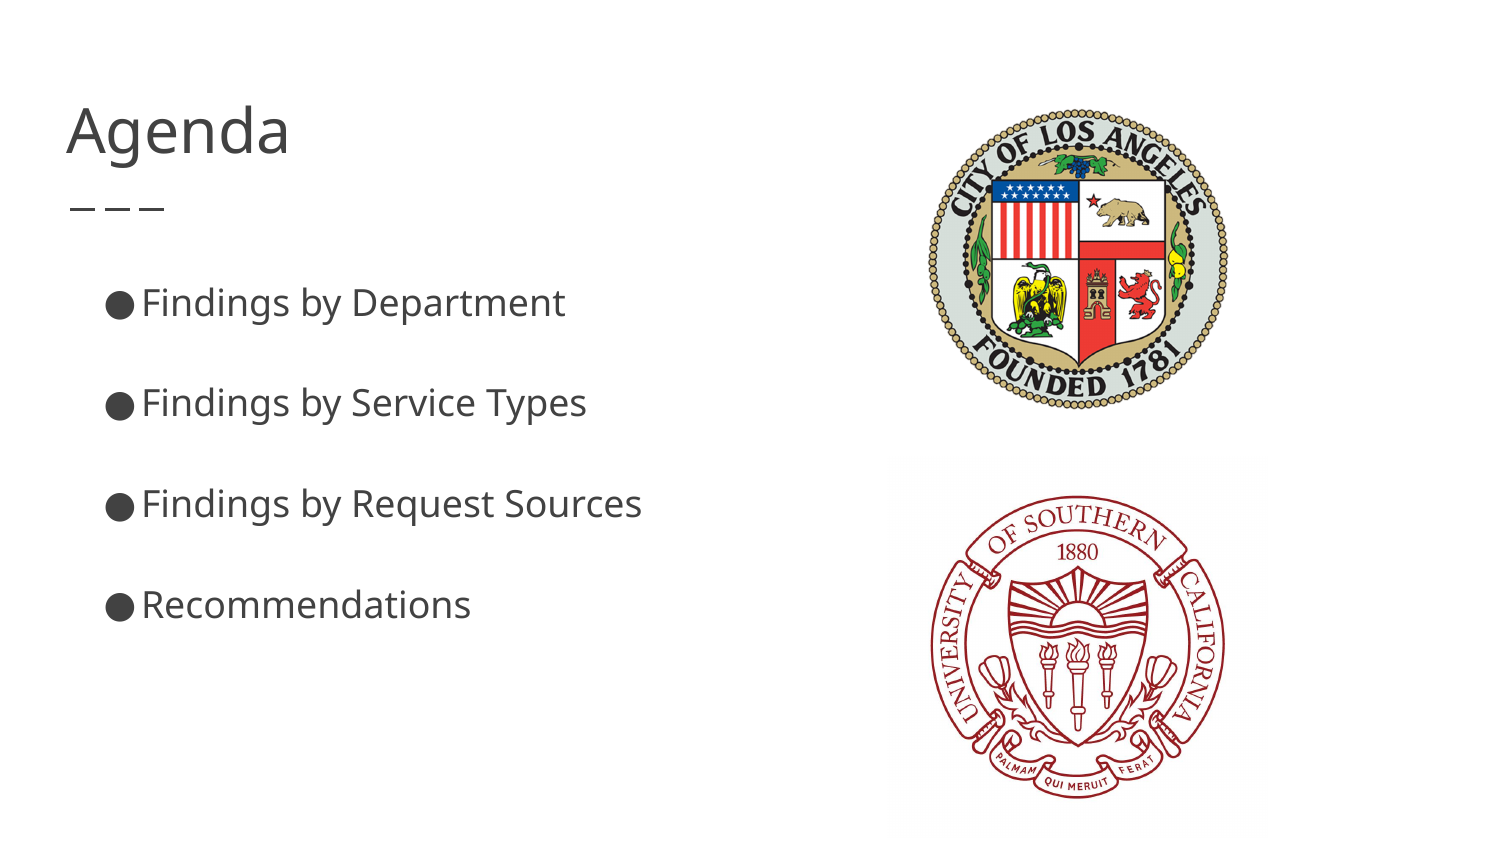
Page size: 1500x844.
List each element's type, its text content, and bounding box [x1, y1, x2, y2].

picture [887, 456, 1269, 838]
title Agenda [51, 61, 1449, 182]
picture [919, 101, 1236, 417]
list Findings by Department Findings by Service Types Findings by Request Sources Recommendations [51, 240, 1449, 750]
